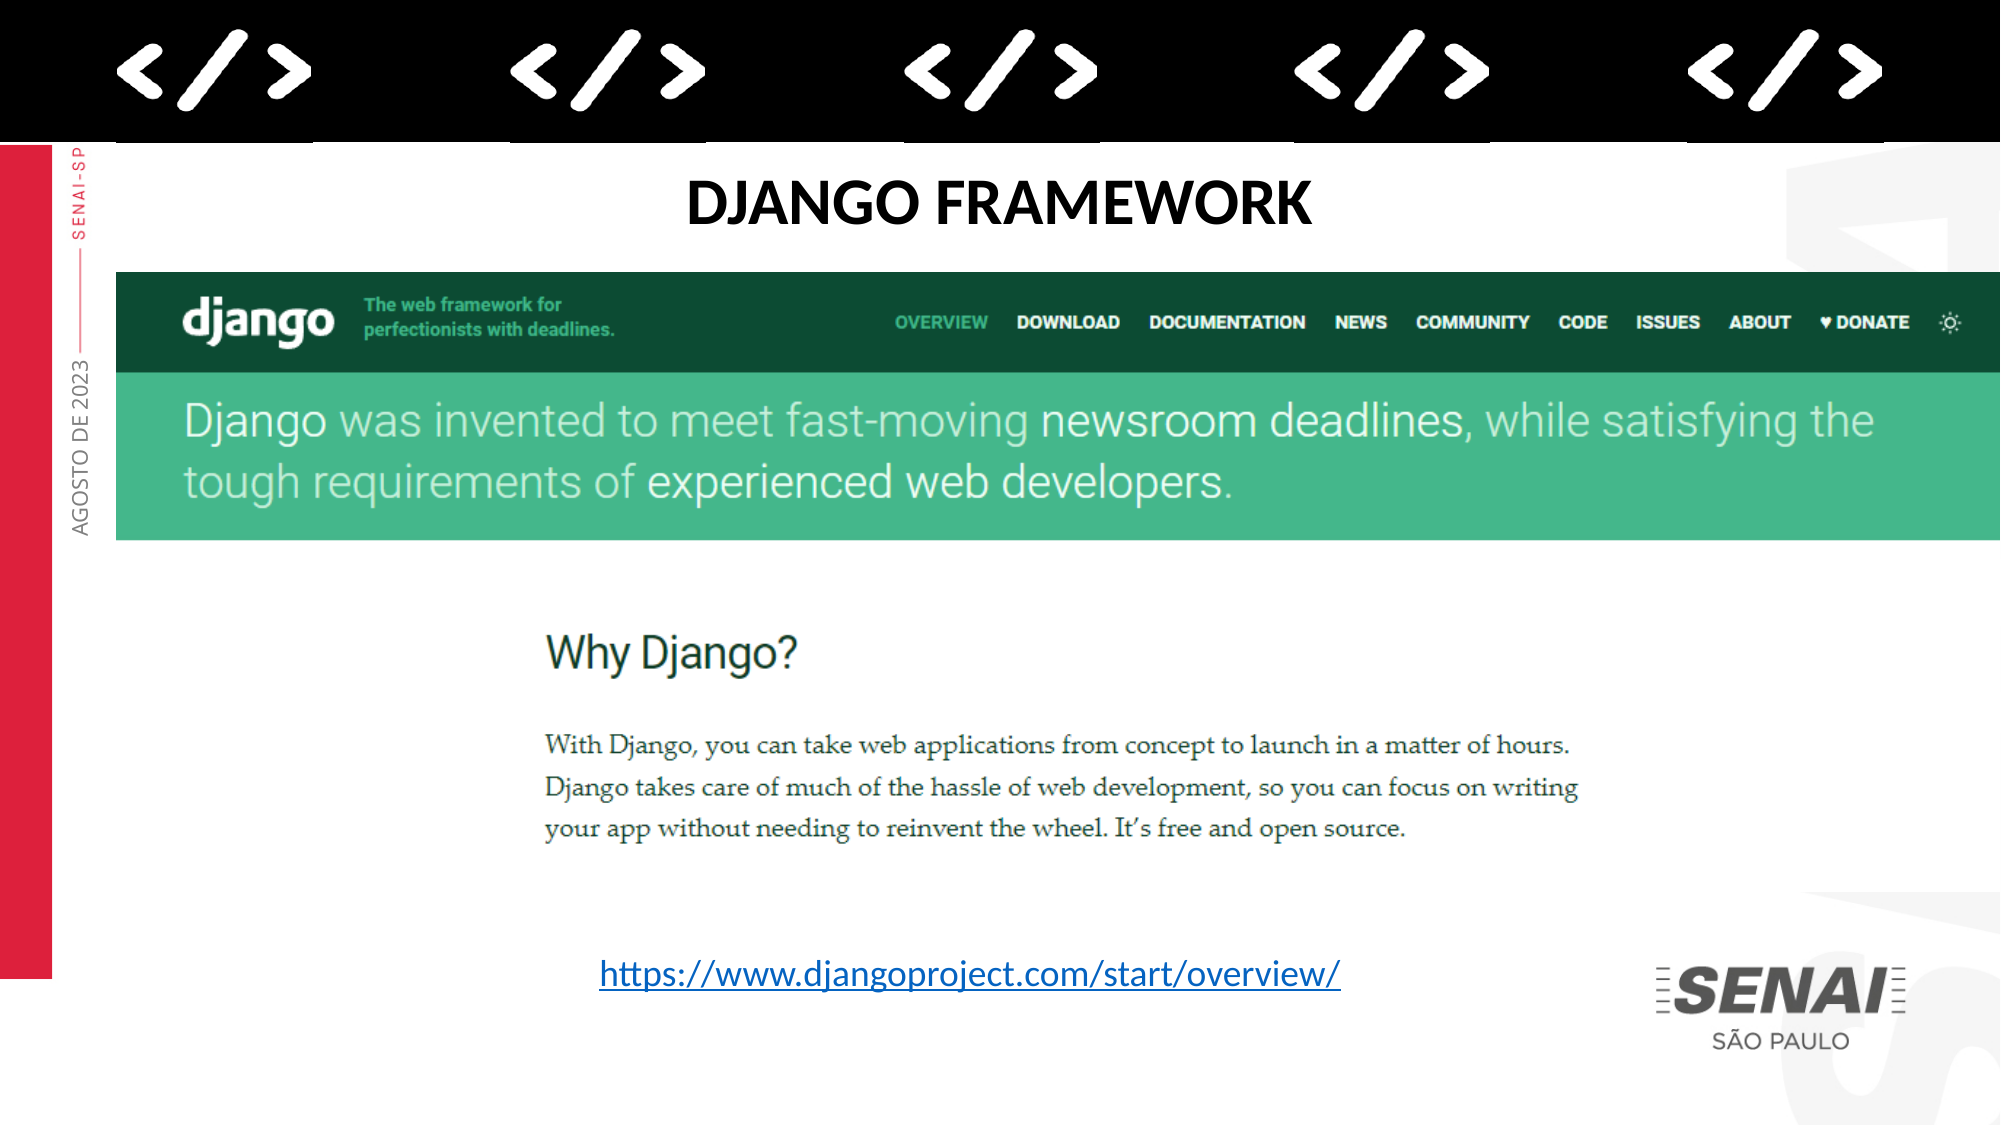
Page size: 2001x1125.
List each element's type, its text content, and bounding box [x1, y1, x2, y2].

text_box DJANGO FRAMEWORK [155, 150, 1845, 246]
list AGOSTO DE 2023 [61, 345, 98, 570]
text_box [98, 143, 1915, 1105]
picture [0, 0, 2001, 1125]
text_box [0, 0, 2000, 143]
text_box https://www.djangoproject.com/start/overview/ [584, 941, 1586, 1047]
